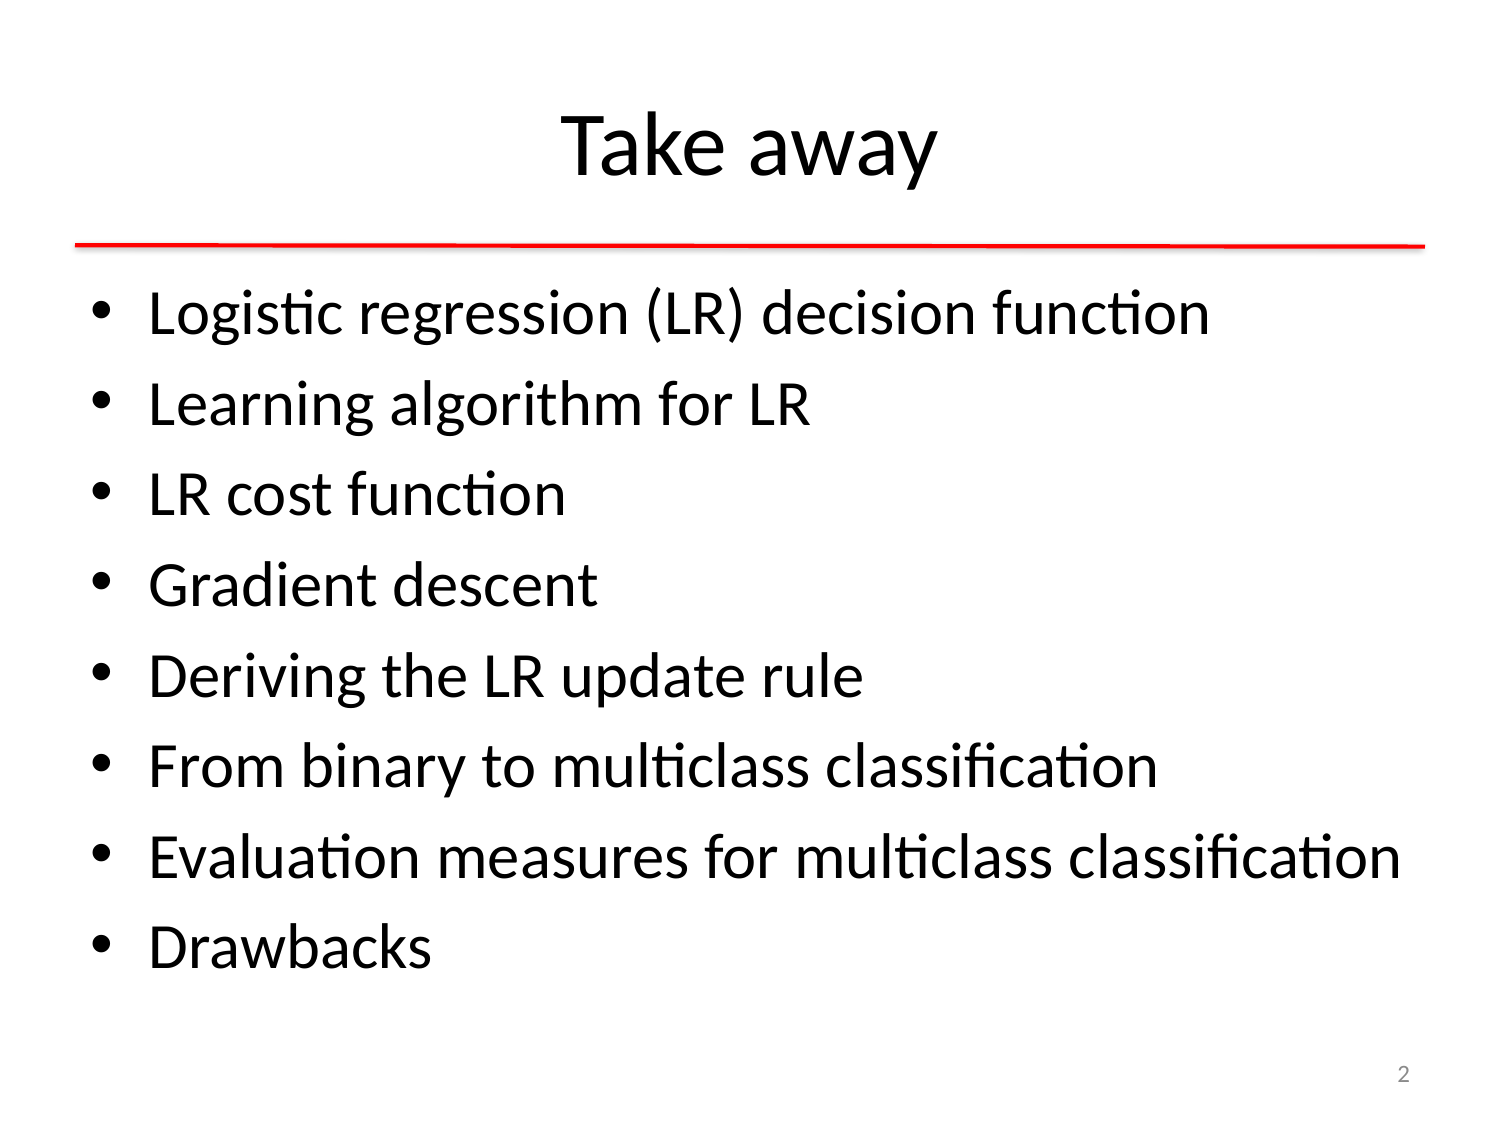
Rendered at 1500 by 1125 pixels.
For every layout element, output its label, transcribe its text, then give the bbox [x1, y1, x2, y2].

title Take away [75, 45, 1425, 233]
list Logistic regression (LR) decision function Learning algorithm for LR LR cost function Gradient descent Deriving the LR update rule From binary to multiclass classification Evaluation measures for multiclass classification Drawbacks [75, 262, 1425, 1005]
slide_number 2 [1074, 1042, 1425, 1103]
